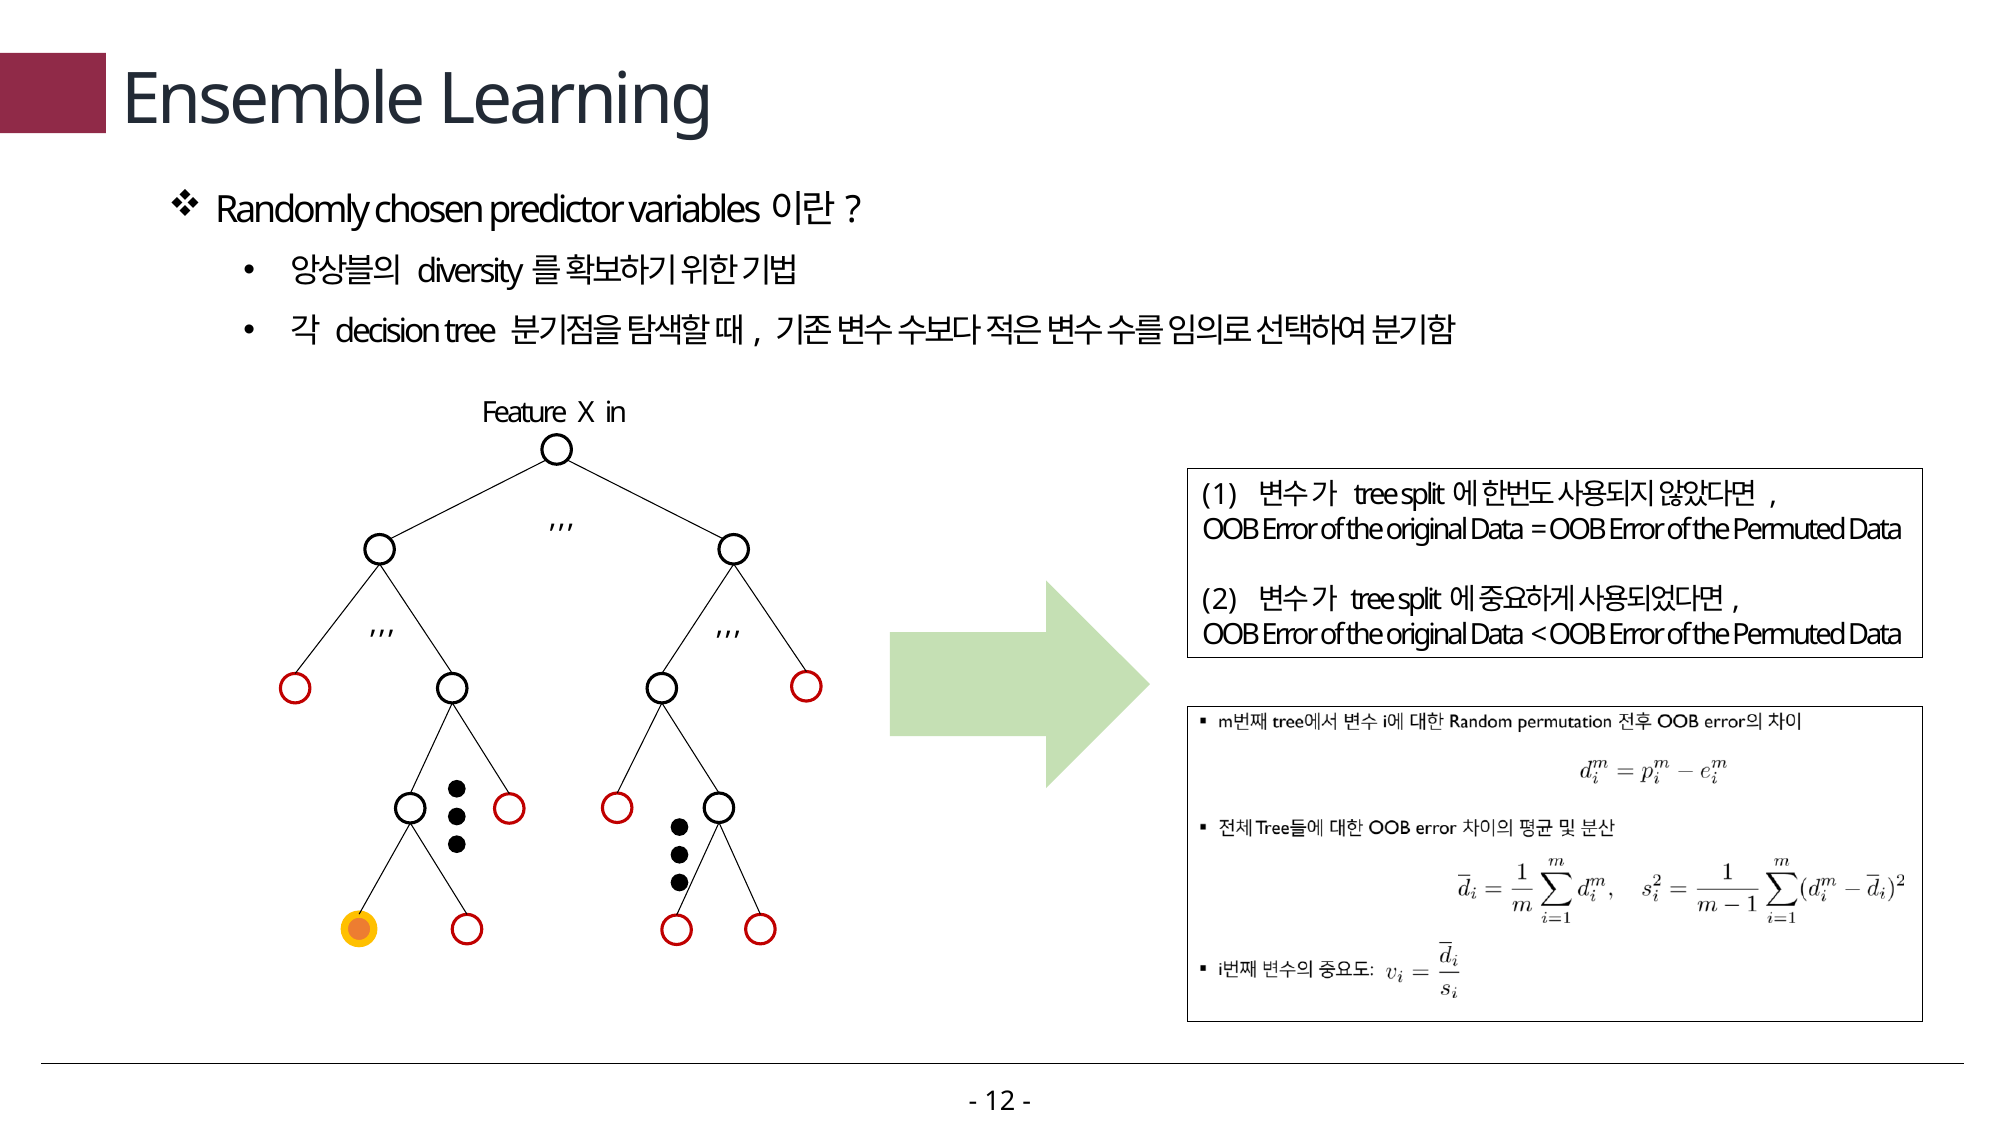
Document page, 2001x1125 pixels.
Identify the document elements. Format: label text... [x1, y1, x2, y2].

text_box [453, 702, 510, 794]
text_box [790, 670, 823, 703]
text_box [394, 792, 427, 823]
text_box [661, 702, 719, 794]
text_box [364, 534, 749, 565]
text_box [540, 433, 573, 466]
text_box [661, 564, 734, 674]
text_box [436, 672, 469, 702]
text_box [451, 913, 483, 945]
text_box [410, 702, 453, 794]
text_box [888, 577, 1152, 791]
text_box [617, 702, 661, 794]
text_box [343, 913, 375, 945]
text_box [744, 913, 777, 945]
text_box [446, 806, 467, 822]
text_box [660, 914, 693, 946]
picture [1187, 705, 1923, 1022]
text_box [567, 459, 724, 539]
text_box [669, 845, 676, 864]
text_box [410, 822, 468, 915]
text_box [676, 822, 718, 915]
text_box [448, 794, 466, 799]
text_box [493, 792, 526, 825]
text_box [669, 873, 676, 892]
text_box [379, 564, 453, 674]
text_box [601, 791, 633, 824]
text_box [733, 564, 807, 672]
text_box [669, 817, 688, 837]
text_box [390, 459, 547, 539]
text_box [295, 564, 379, 674]
text_box [279, 672, 311, 704]
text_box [718, 822, 761, 915]
text_box [646, 672, 678, 702]
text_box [359, 823, 410, 915]
text_box [703, 791, 735, 822]
title Ensemble Learning [106, 54, 1730, 147]
